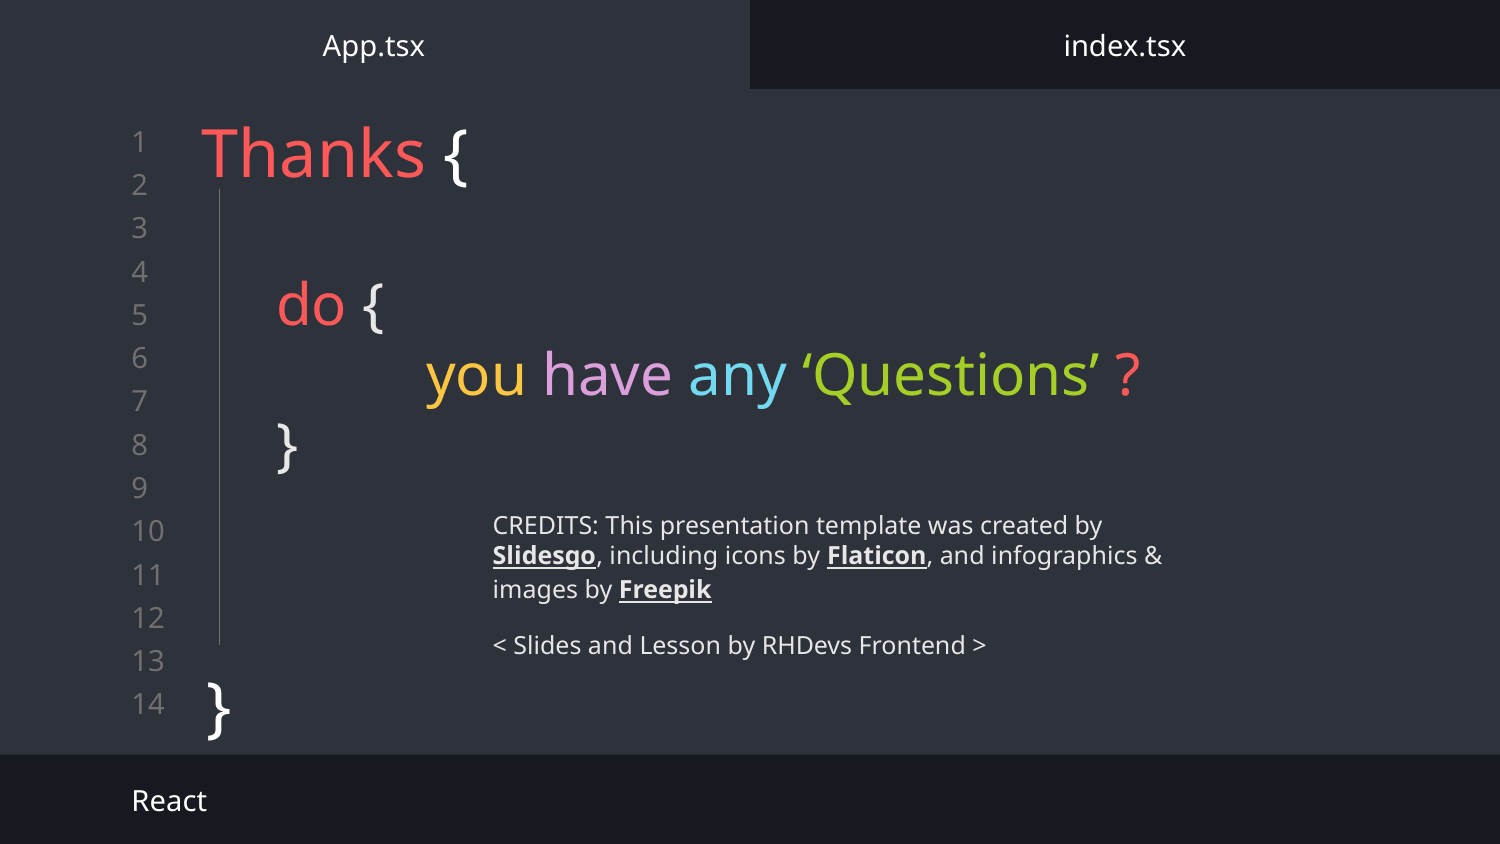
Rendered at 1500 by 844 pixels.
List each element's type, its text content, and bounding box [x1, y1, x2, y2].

subtitle index.tsx [750, 15, 1500, 74]
title Thanks { [186, 95, 690, 184]
text_box < Slides and Lesson by RHDevs Frontend > [477, 620, 1203, 669]
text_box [177, 188, 262, 760]
subtitle App.tsx [0, 15, 749, 74]
subtitle React [116, 770, 915, 829]
subtitle do { you have any ‘Questions’ ? } [265, 259, 1285, 485]
